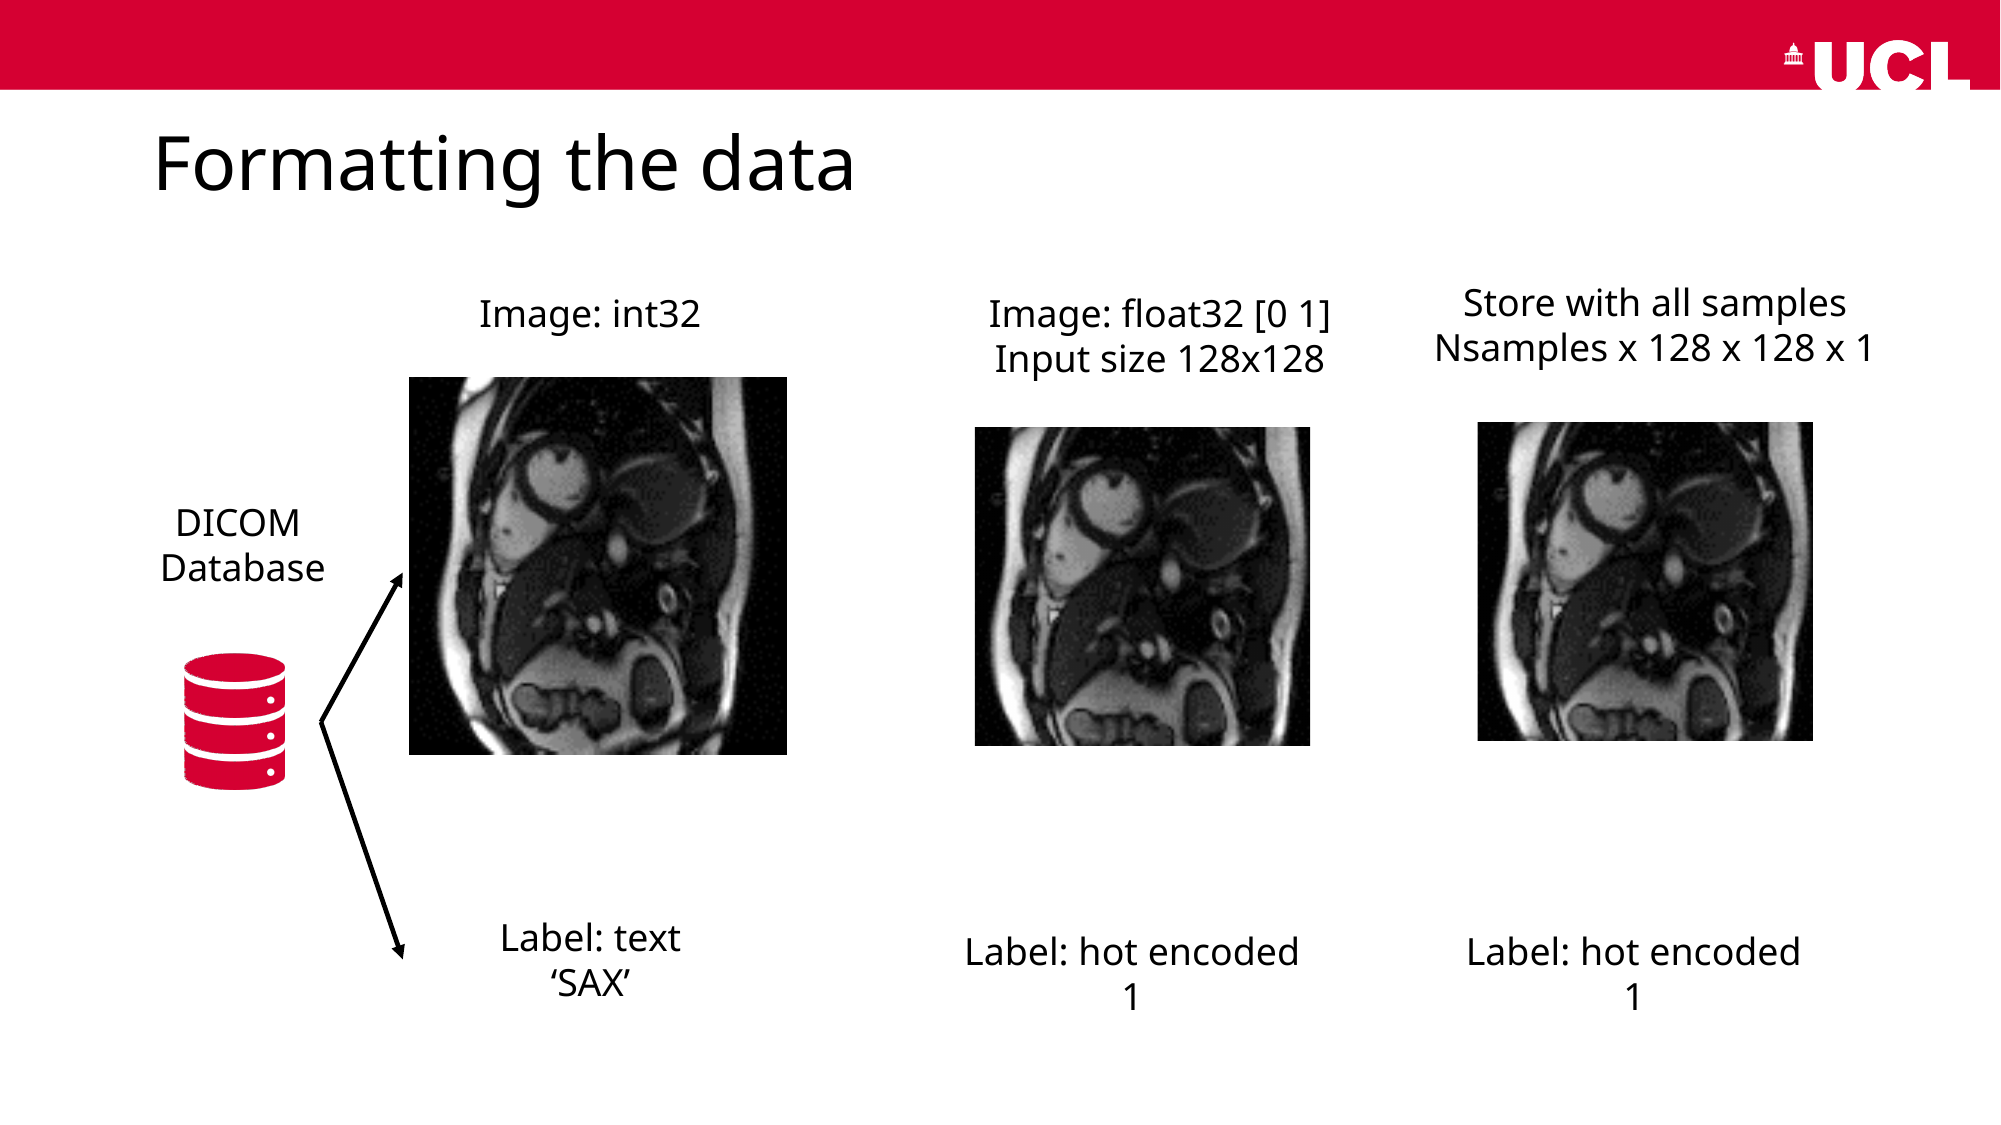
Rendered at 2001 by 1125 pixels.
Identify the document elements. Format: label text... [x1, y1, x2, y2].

picture [0, 0, 2001, 90]
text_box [54, 271, 1916, 1043]
title Formatting the data [137, 90, 1863, 243]
